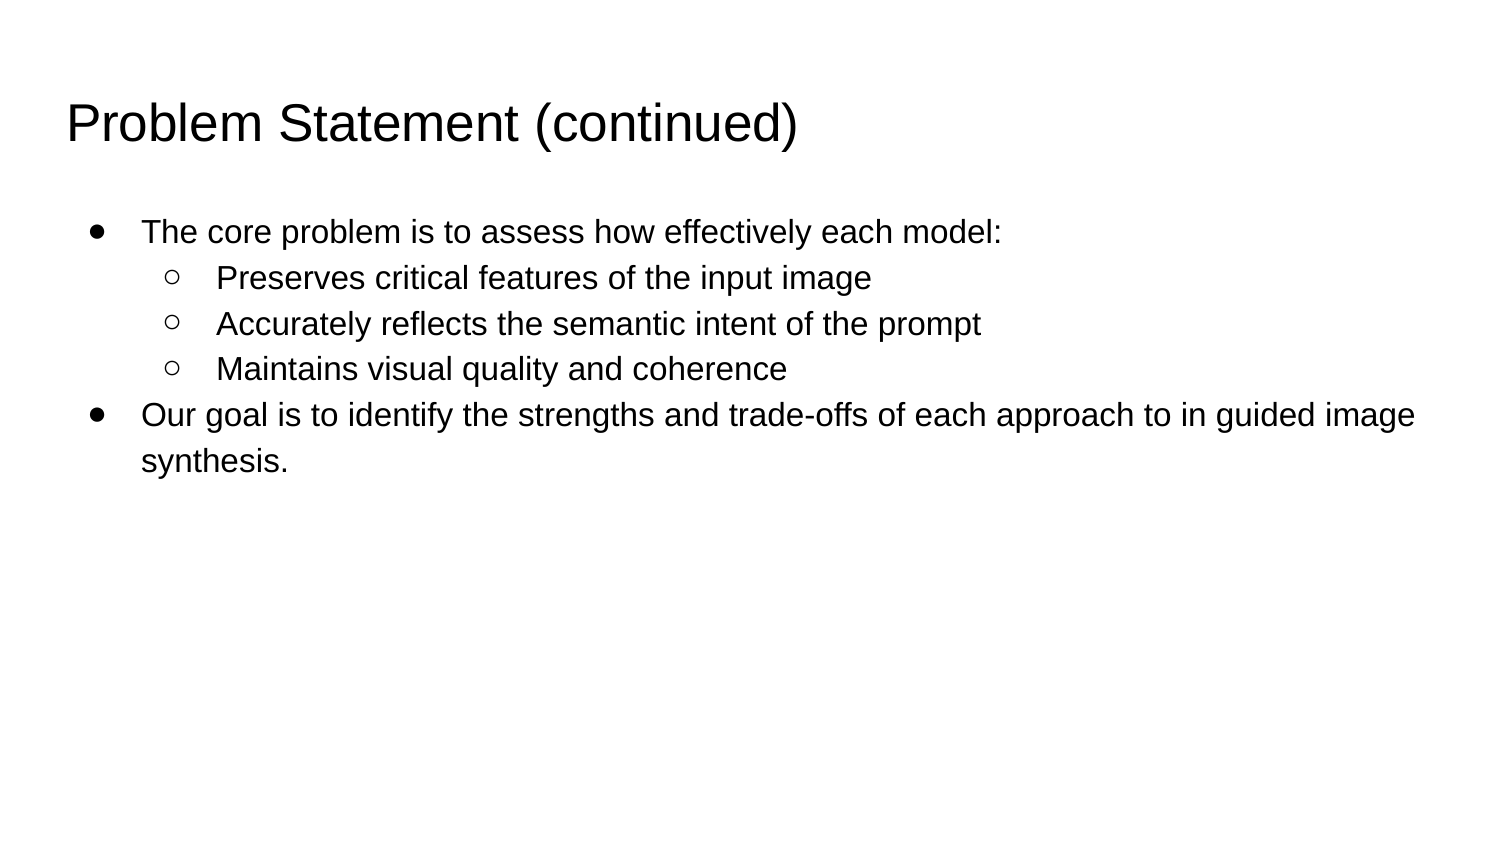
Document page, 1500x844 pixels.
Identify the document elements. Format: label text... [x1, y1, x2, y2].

list The core problem is to assess how effectively each model: Preserves critical features of the input image Accurately reflects the semantic intent of the prompt Maintains visual quality and coherence Our goal is to identify the strengths and trade-offs of each approach to in guided image synthesis. [51, 189, 1449, 750]
title Problem Statement (continued) [51, 72, 1449, 167]
